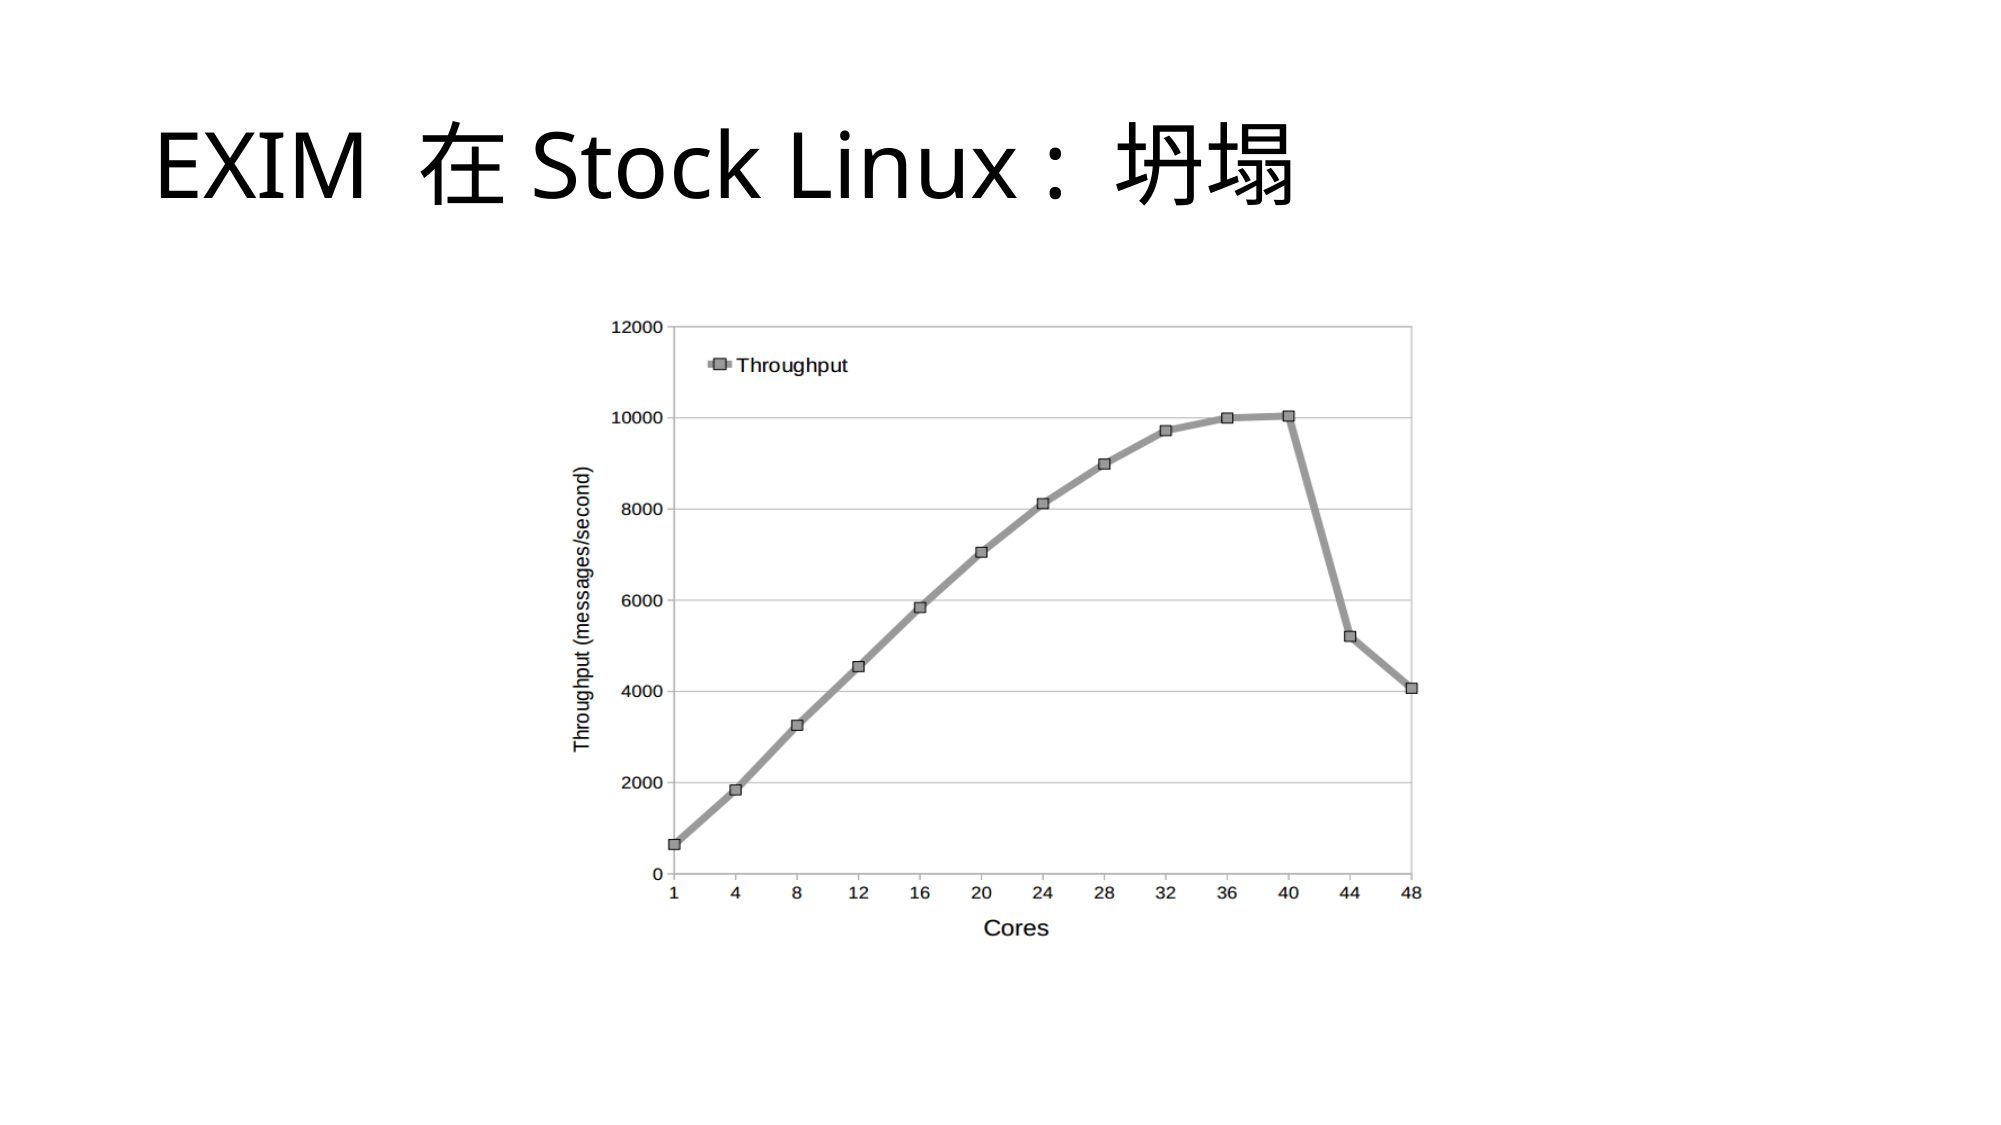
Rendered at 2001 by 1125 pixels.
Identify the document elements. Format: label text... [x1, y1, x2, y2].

text_box EXIM 在Stock Linux : 坍塌 [137, 59, 1863, 278]
picture [523, 299, 1477, 951]
